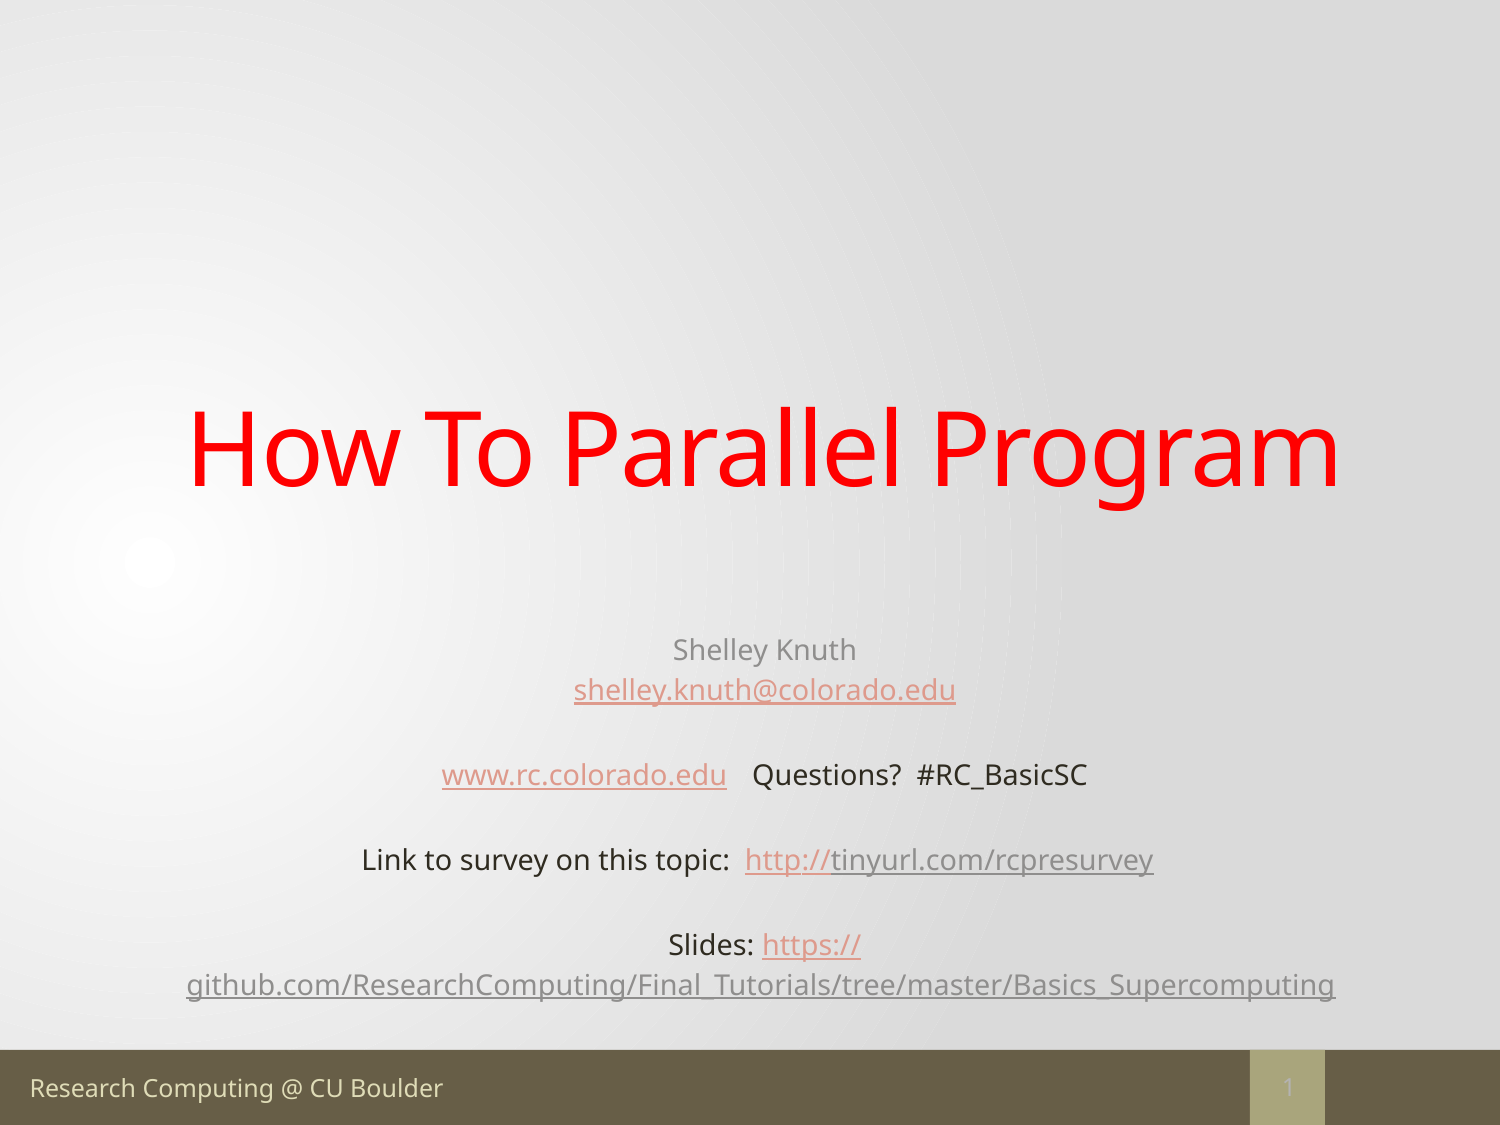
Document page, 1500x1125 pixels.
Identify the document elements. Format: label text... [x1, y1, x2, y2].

title How To Parallel Program [112, 142, 1418, 516]
subtitle Shelley Knuth shelley.knuth@colorado.edu www.rc.colorado.edu Questions? #RC_BasicSC Link to survey on this topic: http://tinyurl.com/rcpresurvey Slides: https://github.com/ResearchComputing/Final_Tutorials/tree/master/Basics_Supercomputing [112, 623, 1418, 1018]
slide_number 1 [1264, 1065, 1312, 1111]
